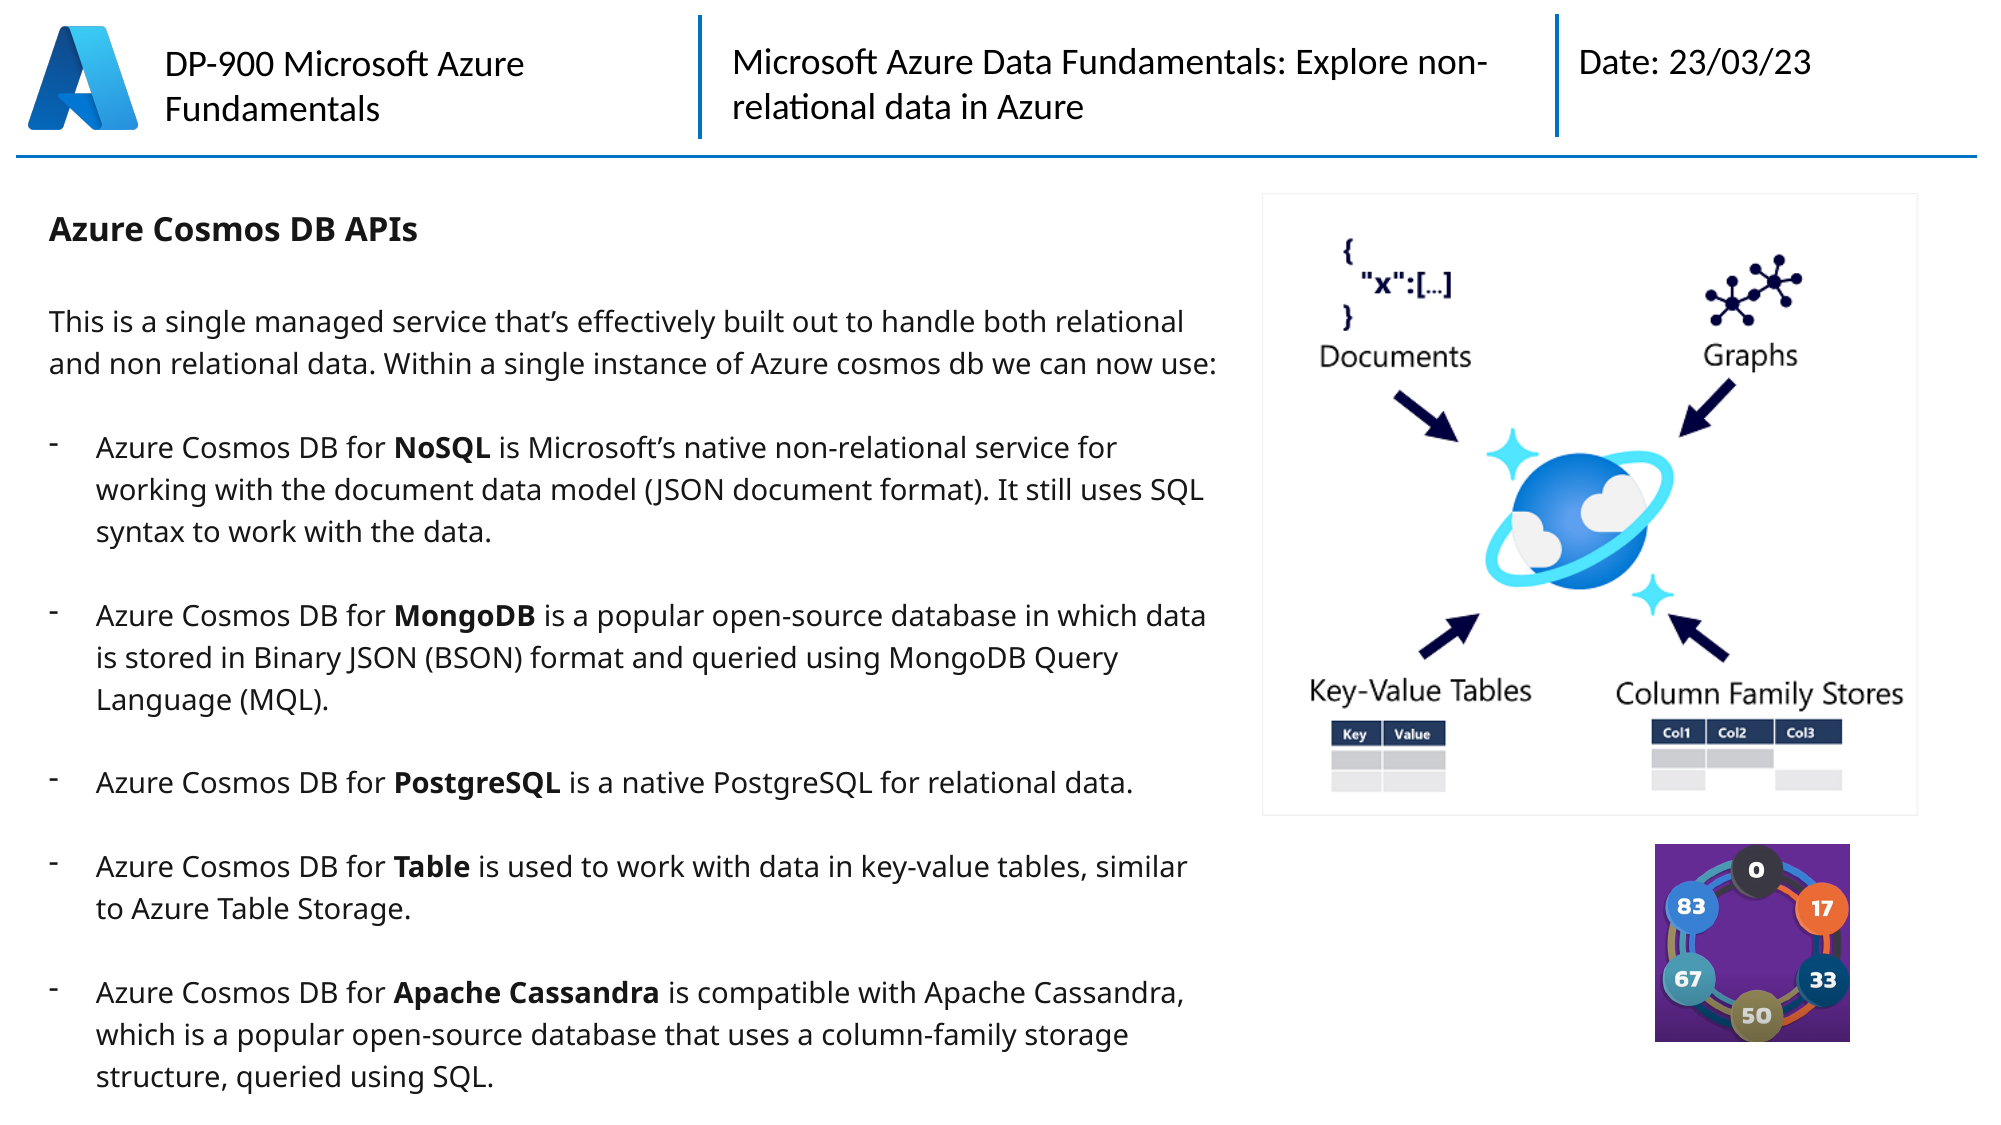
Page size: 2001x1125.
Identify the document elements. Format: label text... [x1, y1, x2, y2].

picture [23, 18, 143, 138]
picture [1655, 844, 1850, 1042]
picture [1262, 193, 1932, 816]
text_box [16, 13, 1978, 157]
text_box Azure Cosmos DB APIs This is a single managed service that’s effectively built out to handle both relational and non relational data. Within a single instance of Azure cosmos db we can now use: Azure Cosmos DB for NoSQL is Microsoft’s native non-relational service for working with the document data model (JSON document format). It still uses SQL syntax to work with the data. Azure Cosmos DB for MongoDB is a popular open-source database in which data is stored in Binary JSON (BSON) format and queried using MongoDB Query Language (MQL). Azure Cosmos DB for PostgreSQL is a native PostgreSQL for relational data. Azure Cosmos DB for Table is used to work with data in key-value tables, similar to Azure Table Storage. Azure Cosmos DB for Apache Cassandra is compatible with Apache Cassandra, which is a popular open-source database that uses a column-family storage structure, queried using SQL. Azure Cosmos DB for Apache Gremlin is used with data in a graph structure. [34, 193, 1236, 1125]
